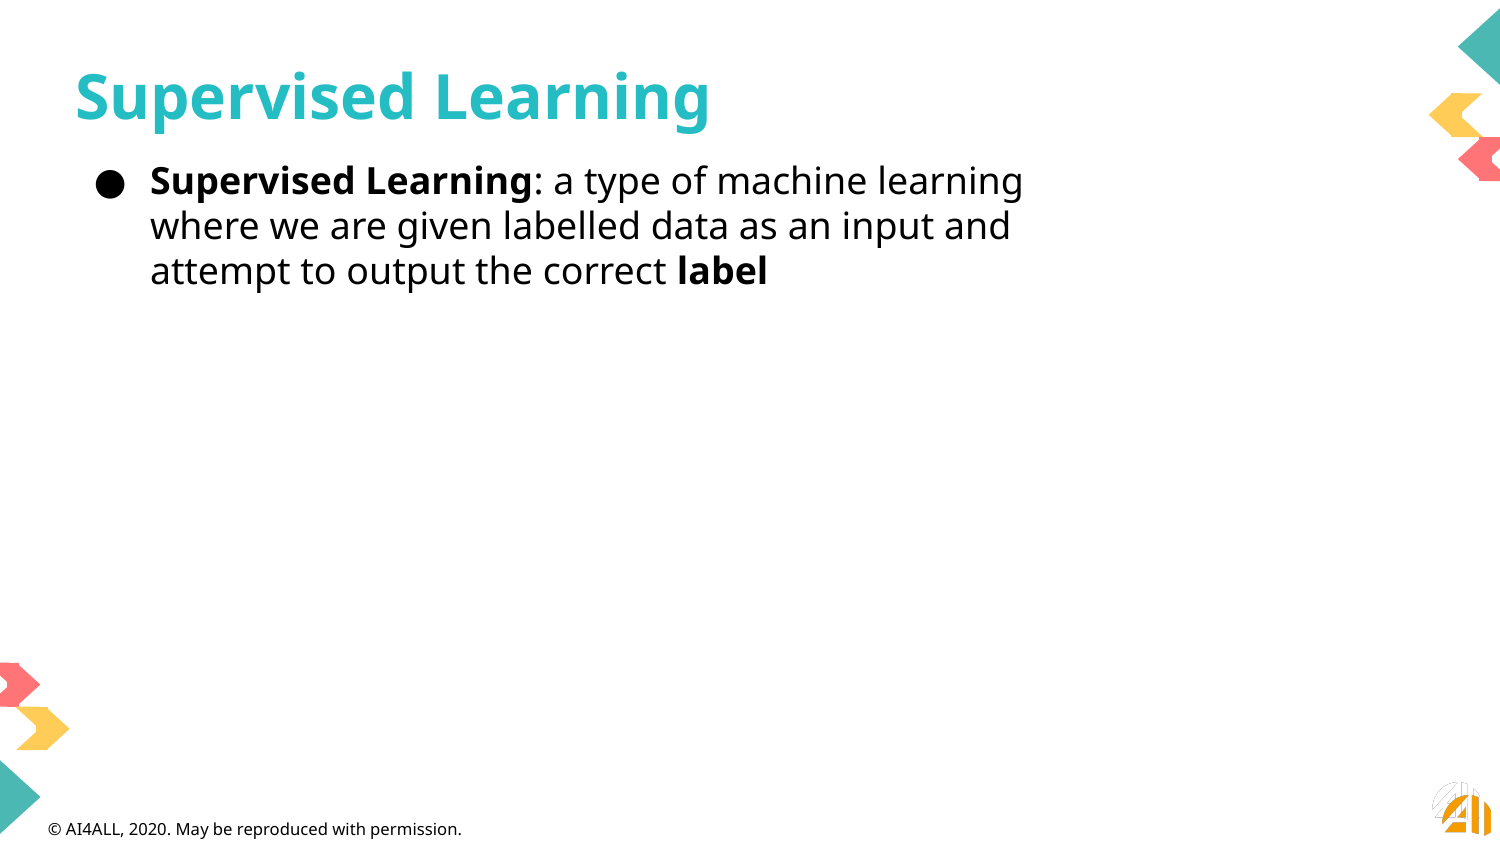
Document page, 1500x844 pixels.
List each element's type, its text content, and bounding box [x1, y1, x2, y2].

title Supervised Learning [75, 56, 1296, 117]
list Supervised Learning: a type of machine learning where we are given labelled data as an input and attempt to output the correct label [75, 157, 1067, 707]
picture [1432, 782, 1491, 836]
